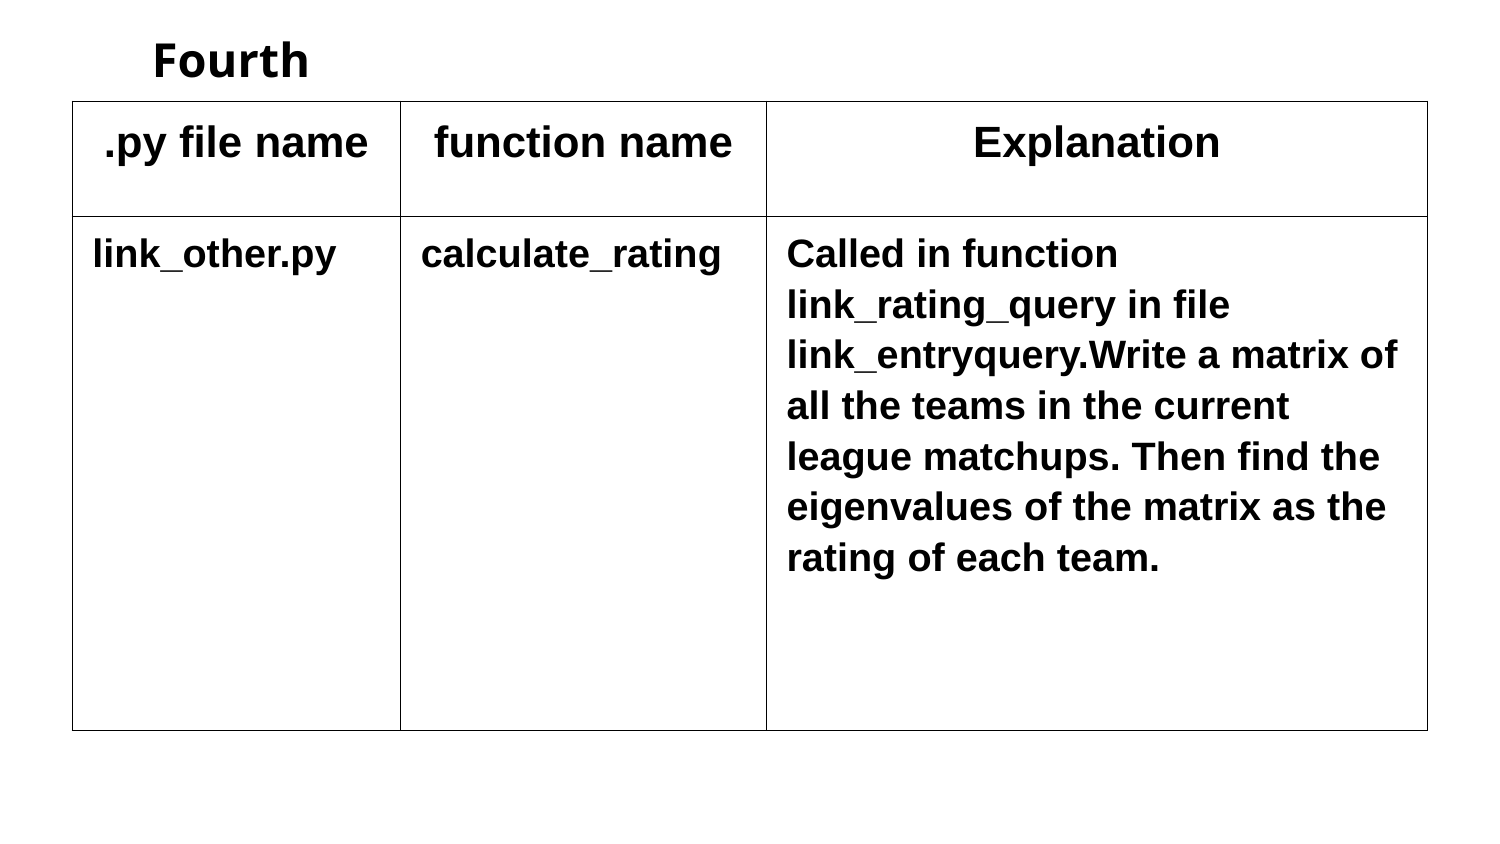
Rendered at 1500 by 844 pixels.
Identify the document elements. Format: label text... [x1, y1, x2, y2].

table_cell Called in function link_rating_query in file link_entryquery.Write a matrix of all the teams in the current league matchups. Then find the eigenvalues of the matrix as the rating of each team. [767, 217, 1427, 730]
table_header .py file name [73, 102, 400, 216]
table_cell link_other.py [73, 217, 400, 730]
table_header function name [401, 102, 766, 216]
text_box Fourth [86, 15, 376, 102]
table_header Explanation [767, 102, 1427, 216]
table_cell calculate_rating [401, 217, 766, 730]
